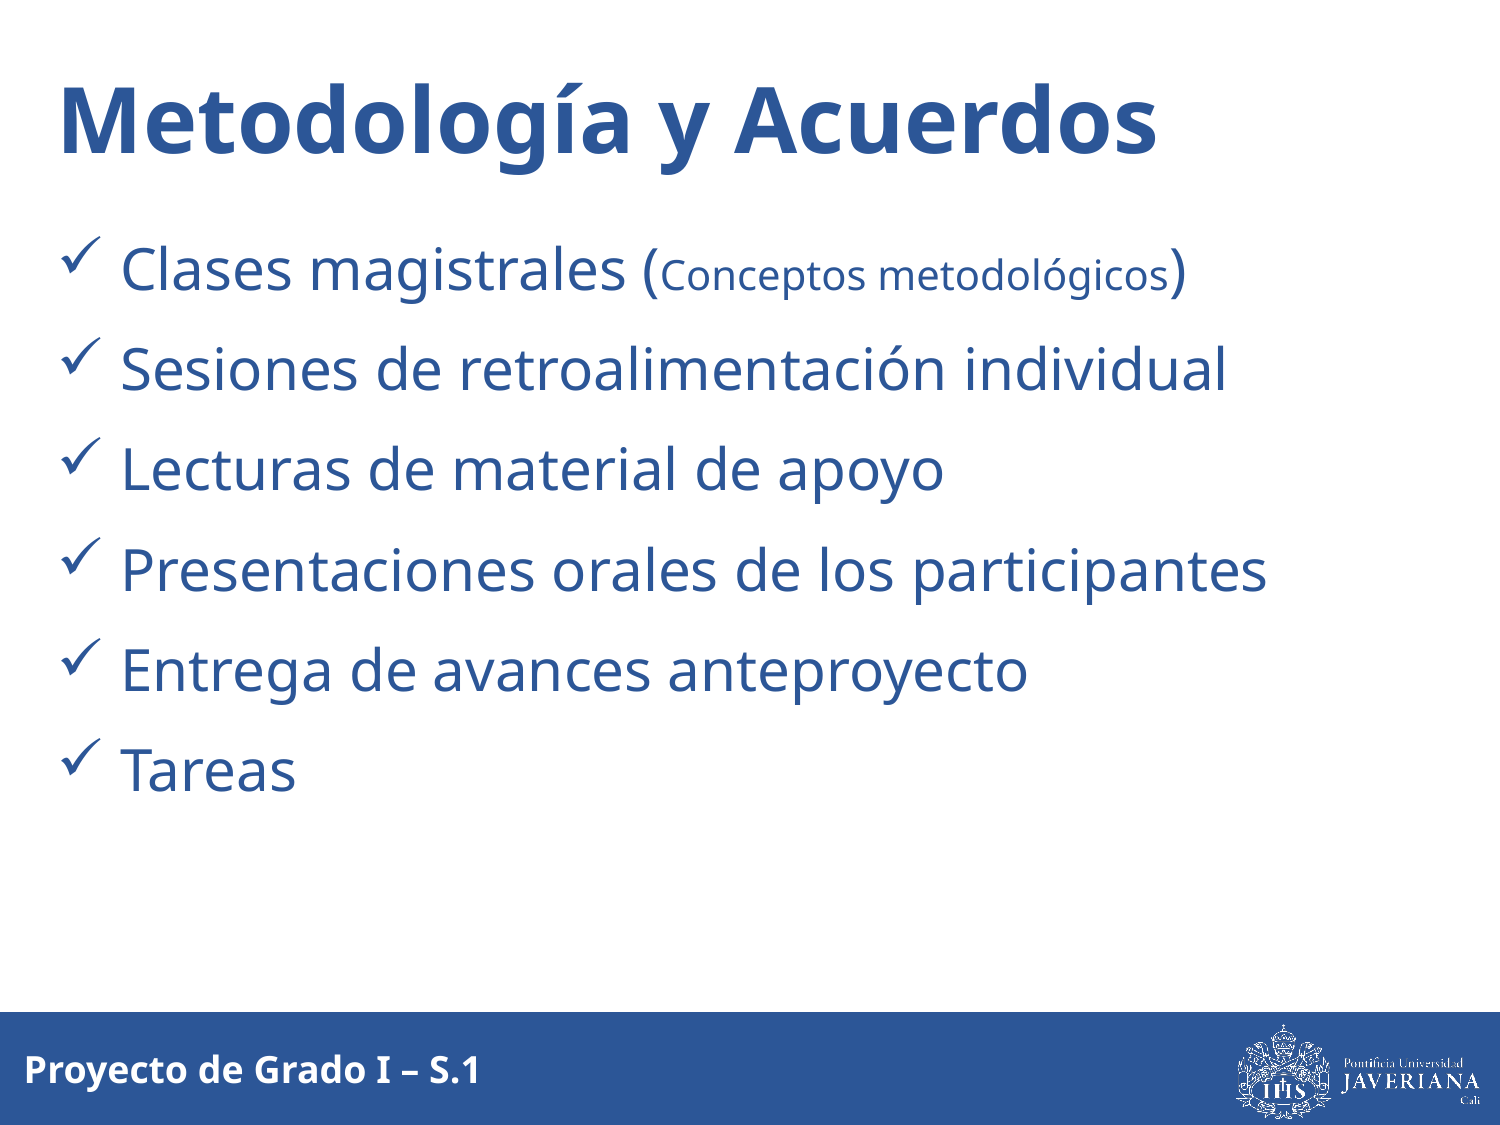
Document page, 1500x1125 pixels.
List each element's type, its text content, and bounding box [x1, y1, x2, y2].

list Proyecto de Grado I – S.1 [8, 1026, 823, 1117]
title Metodología y Acuerdos [41, 15, 1463, 232]
list Clases magistrales (Conceptos metodológicos) Sesiones de retroalimentación individual Lecturas de material de apoyo Presentaciones orales de los participantes Entrega de avances anteproyecto Tareas [41, 232, 1463, 934]
picture [1236, 1024, 1480, 1119]
